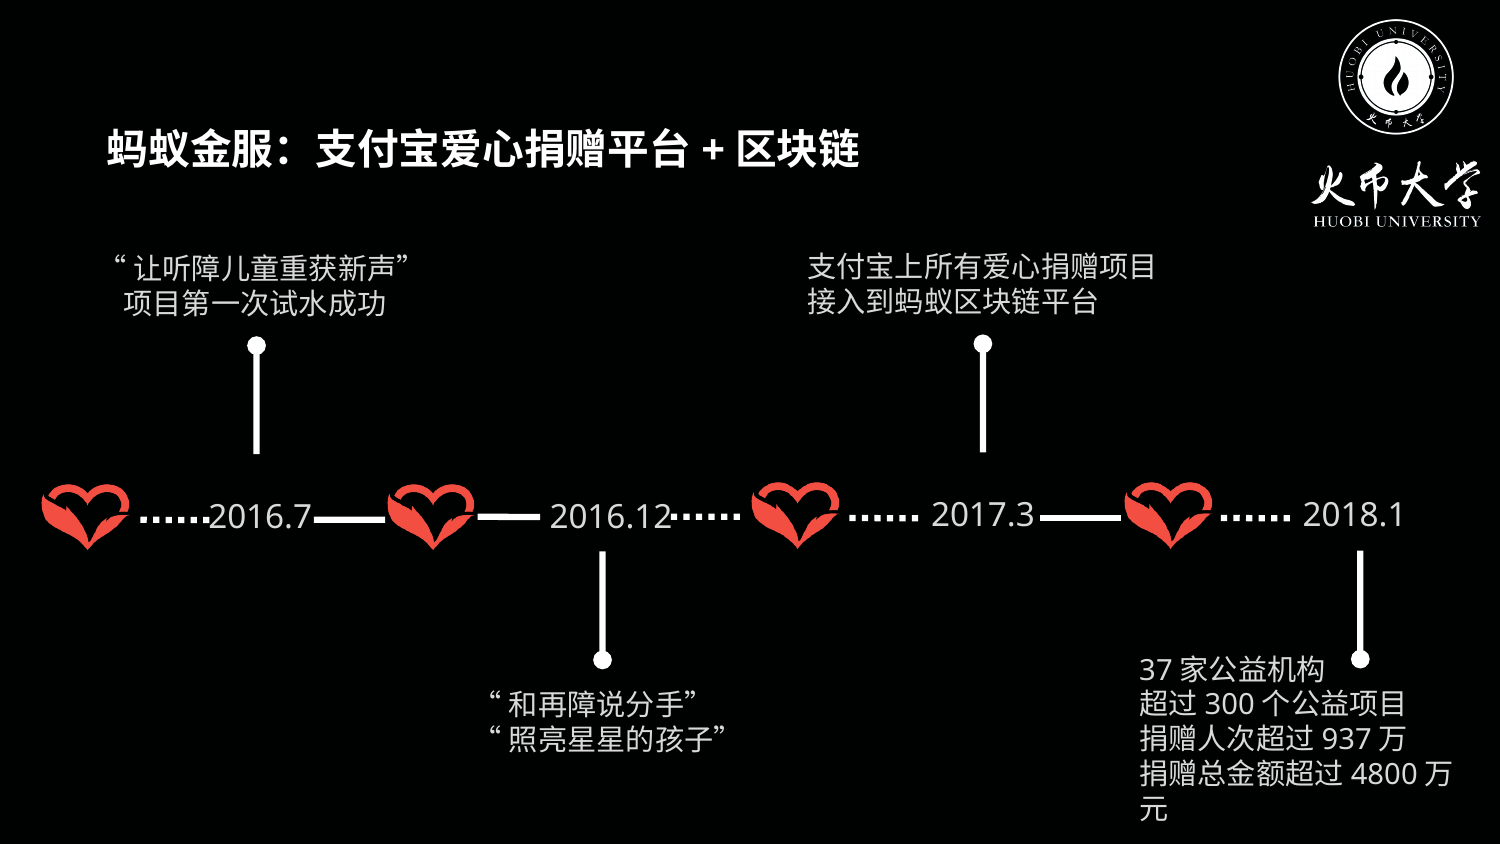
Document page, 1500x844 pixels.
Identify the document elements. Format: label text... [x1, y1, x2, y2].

text_box 37家公益机构 超过300个公益项目 捐赠人次超过937万 捐赠总金额超过4800万元 [1124, 643, 1481, 833]
picture [1311, 19, 1481, 227]
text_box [29, 240, 1225, 766]
text_box [1354, 550, 1367, 666]
text_box 2018.1 [1287, 485, 1422, 541]
text_box 蚂蚁金服：支付宝爱心捐赠平台+区块链 [101, 114, 954, 188]
